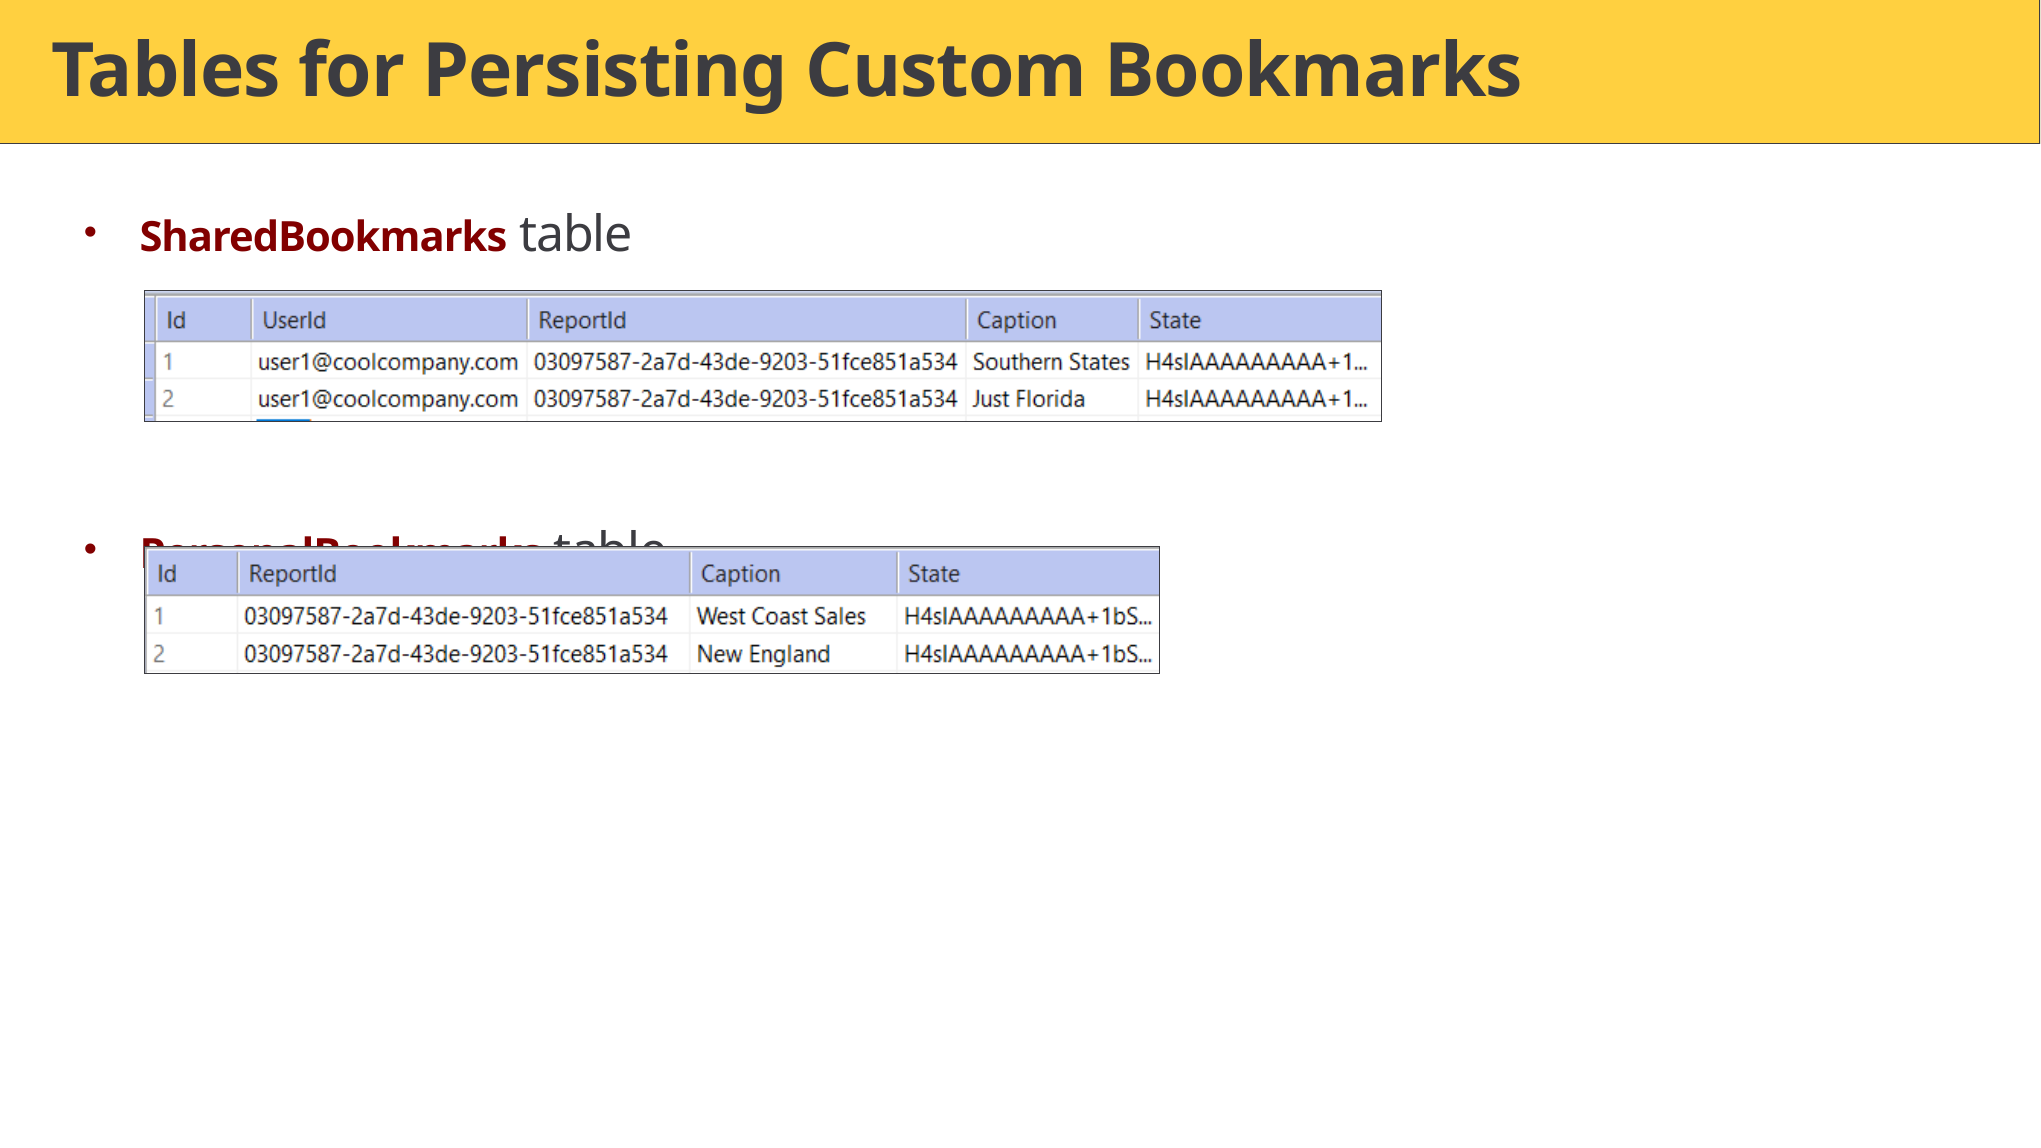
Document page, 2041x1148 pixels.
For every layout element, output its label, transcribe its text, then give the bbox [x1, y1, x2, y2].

picture [144, 289, 1382, 422]
picture [143, 546, 1160, 674]
title Tables for Persisting Custom Bookmarks [51, 31, 1988, 113]
list SharedBookmarks table PersonalBookmarks table [83, 201, 1988, 531]
